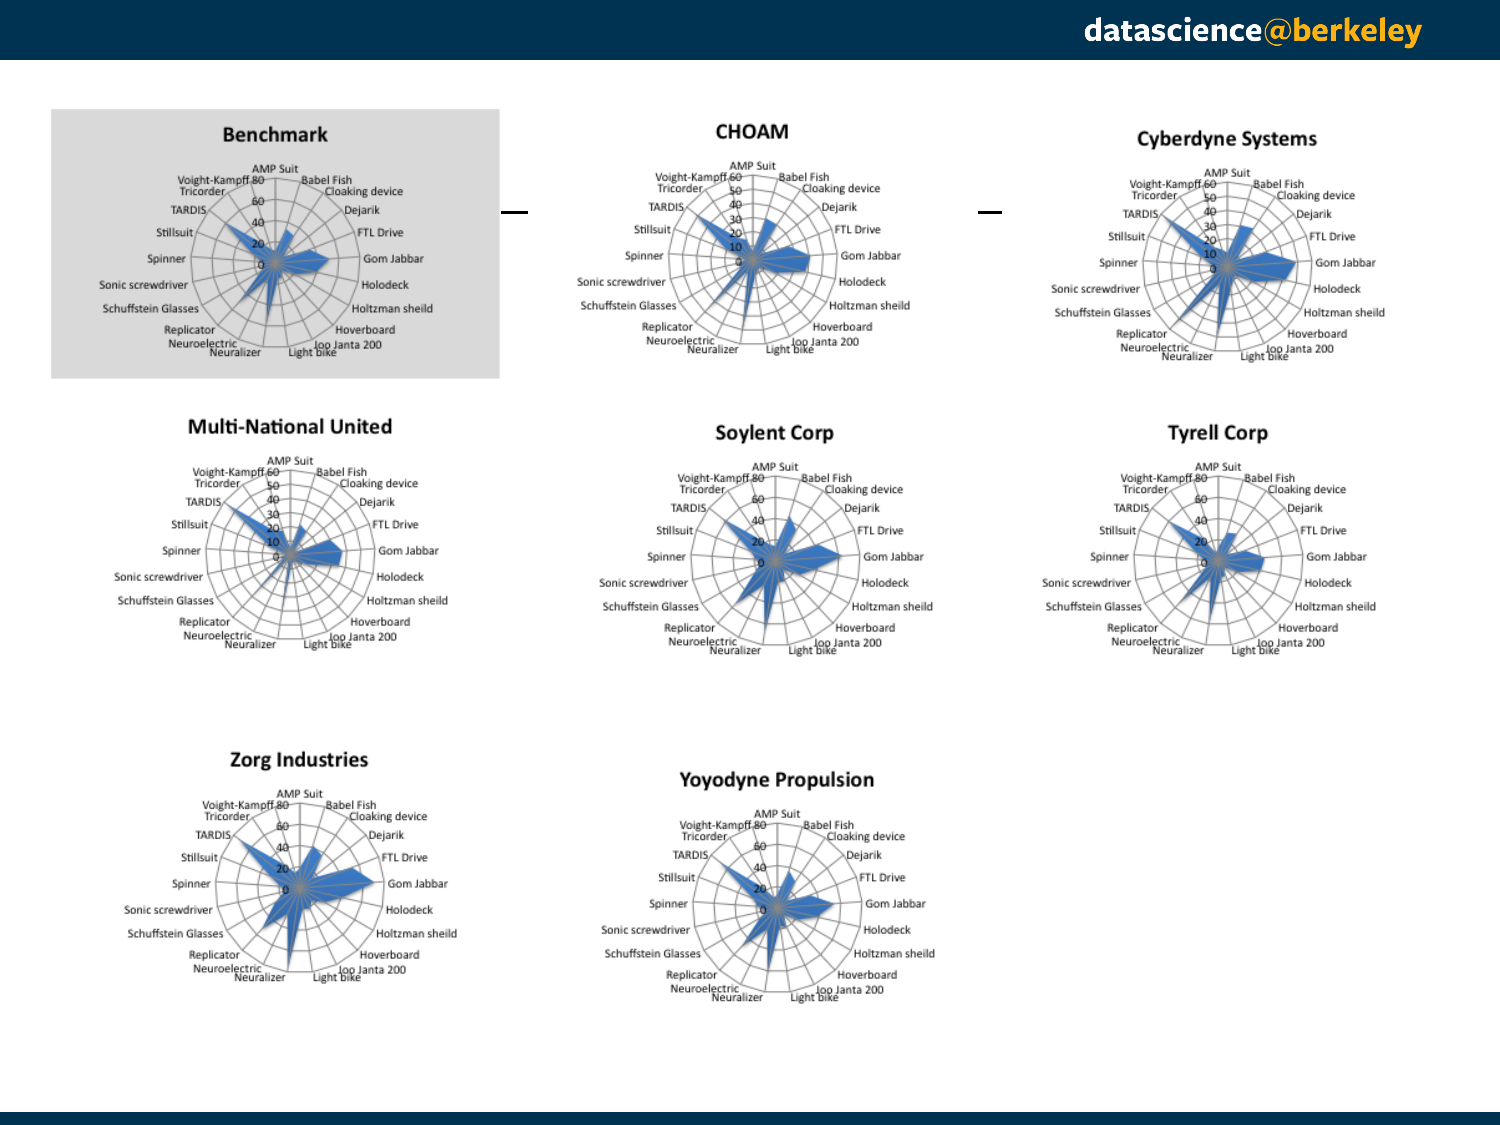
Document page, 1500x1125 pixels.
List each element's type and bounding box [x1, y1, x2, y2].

picture [50, 108, 502, 380]
picture [550, 405, 1444, 678]
picture [64, 400, 516, 672]
picture [1079, 10, 1431, 52]
picture [552, 753, 1003, 1026]
picture [1002, 112, 1453, 385]
picture [74, 733, 526, 1006]
picture [527, 105, 979, 377]
